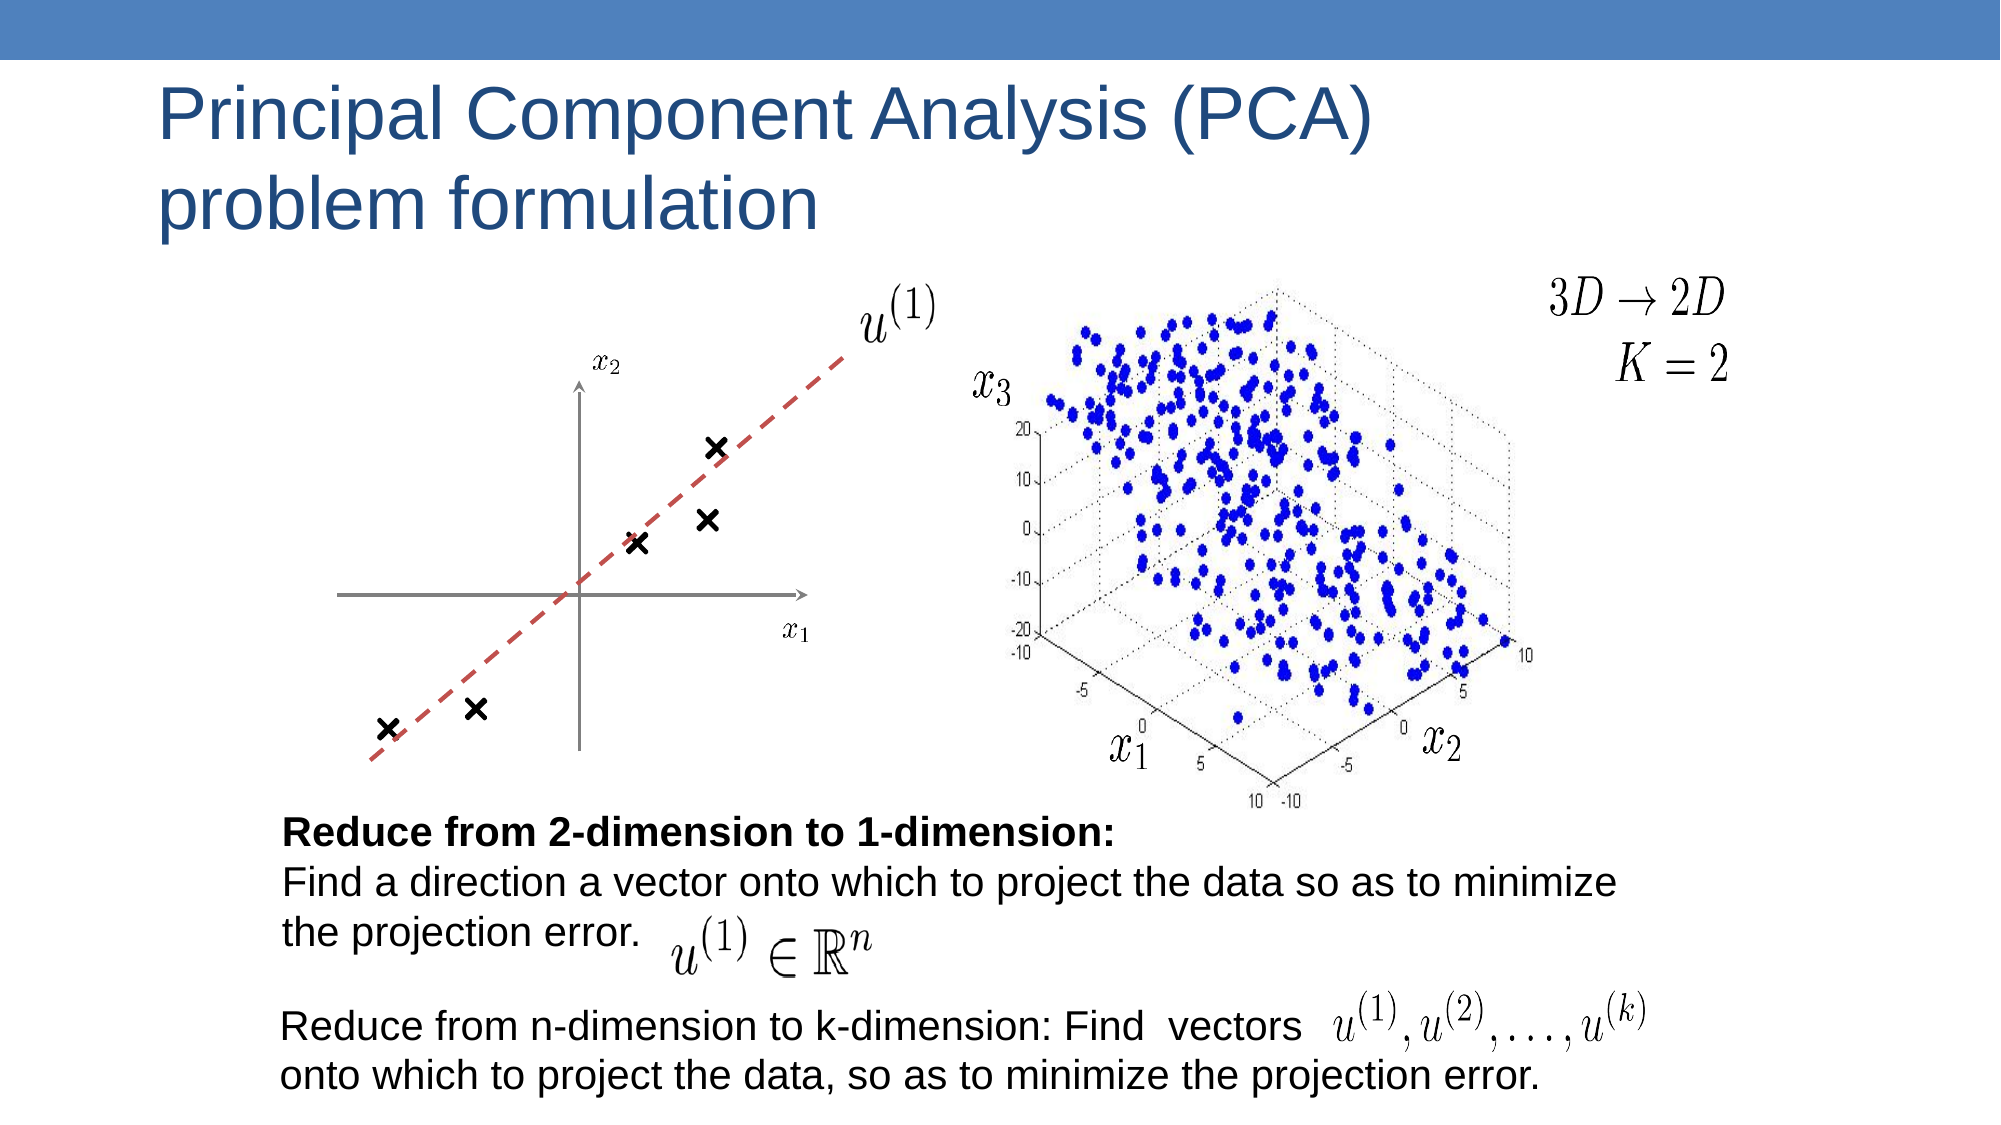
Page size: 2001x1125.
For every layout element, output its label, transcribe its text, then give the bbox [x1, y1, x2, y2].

picture [1332, 990, 1645, 1052]
picture [1550, 276, 1725, 317]
text_box Reduce from n-dimension to k-dimension: Find vectors onto which to project the data, so as to minimize the projection error. [264, 990, 1627, 1106]
text_box Reduce from 2-dimension to 1-dimension: Find a direction a vector onto which to project the data so as to minimize the projection error. [266, 797, 1655, 963]
picture [1615, 342, 1728, 381]
text_box Principal Component Analysis (PCA) problem formulation [142, 57, 1613, 364]
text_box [962, 244, 1567, 850]
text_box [336, 355, 368, 752]
picture [671, 914, 872, 978]
picture [859, 283, 954, 347]
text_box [369, 355, 846, 761]
